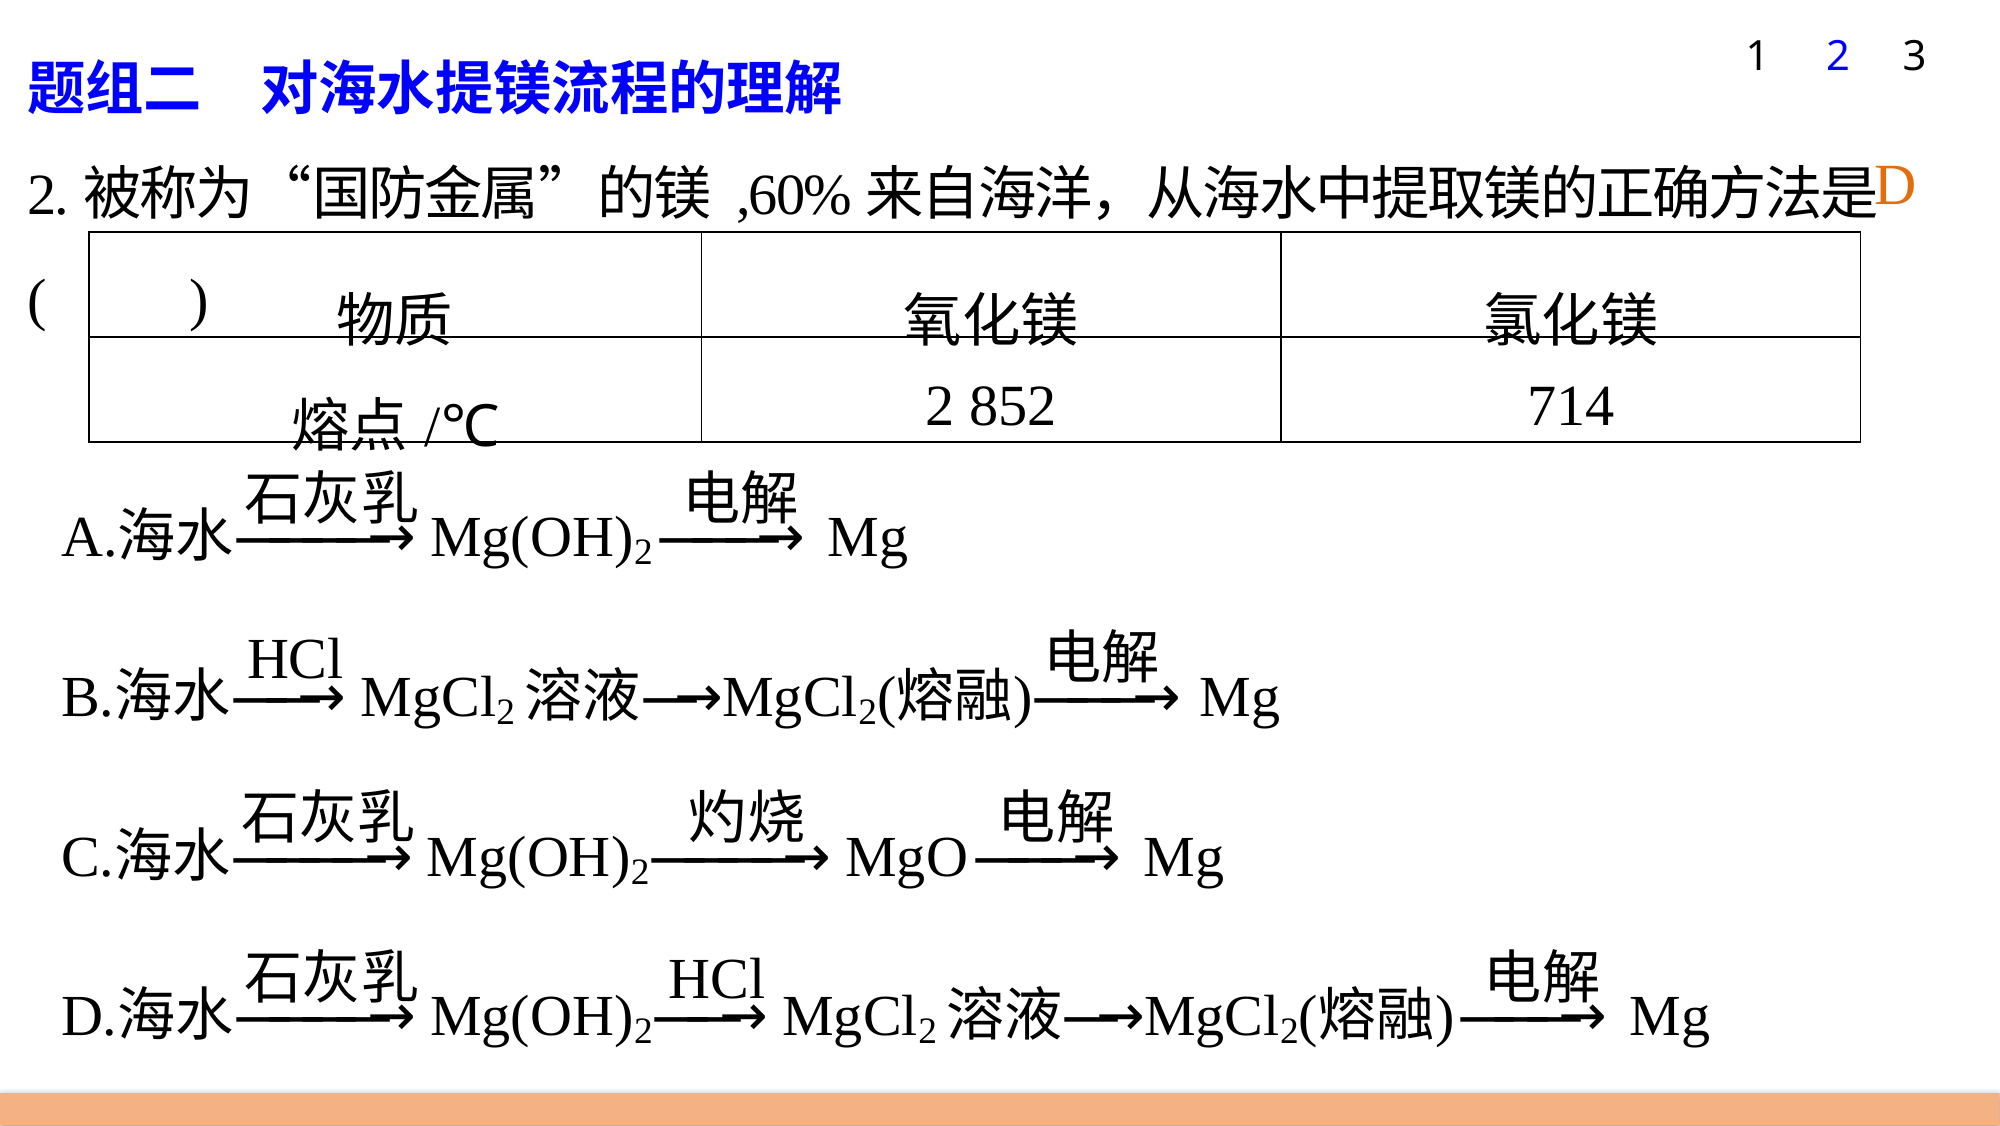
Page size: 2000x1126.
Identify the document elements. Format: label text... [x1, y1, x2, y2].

text_box 3 [1885, 6, 1944, 101]
table_header 物质 [90, 233, 701, 336]
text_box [60, 458, 1843, 1104]
text_box 1 [1725, 6, 1791, 101]
text_box 题组二 对海水提镁流程的理解 2.被称为“国防金属”的镁 ,60%来自海洋，从海水中提取镁的正确方法是( ) [7, 5, 1991, 341]
table_cell 熔点/℃ [90, 338, 701, 441]
table_header 氧化镁 [702, 233, 1280, 336]
text_box 2 [1807, 6, 1869, 101]
table_header 氯化镁 [1282, 233, 1860, 336]
text_box D [1859, 138, 1932, 224]
table_cell 714 [1282, 338, 1860, 441]
text_box [0, 1092, 2000, 1126]
table_cell 2 852 [702, 338, 1280, 441]
